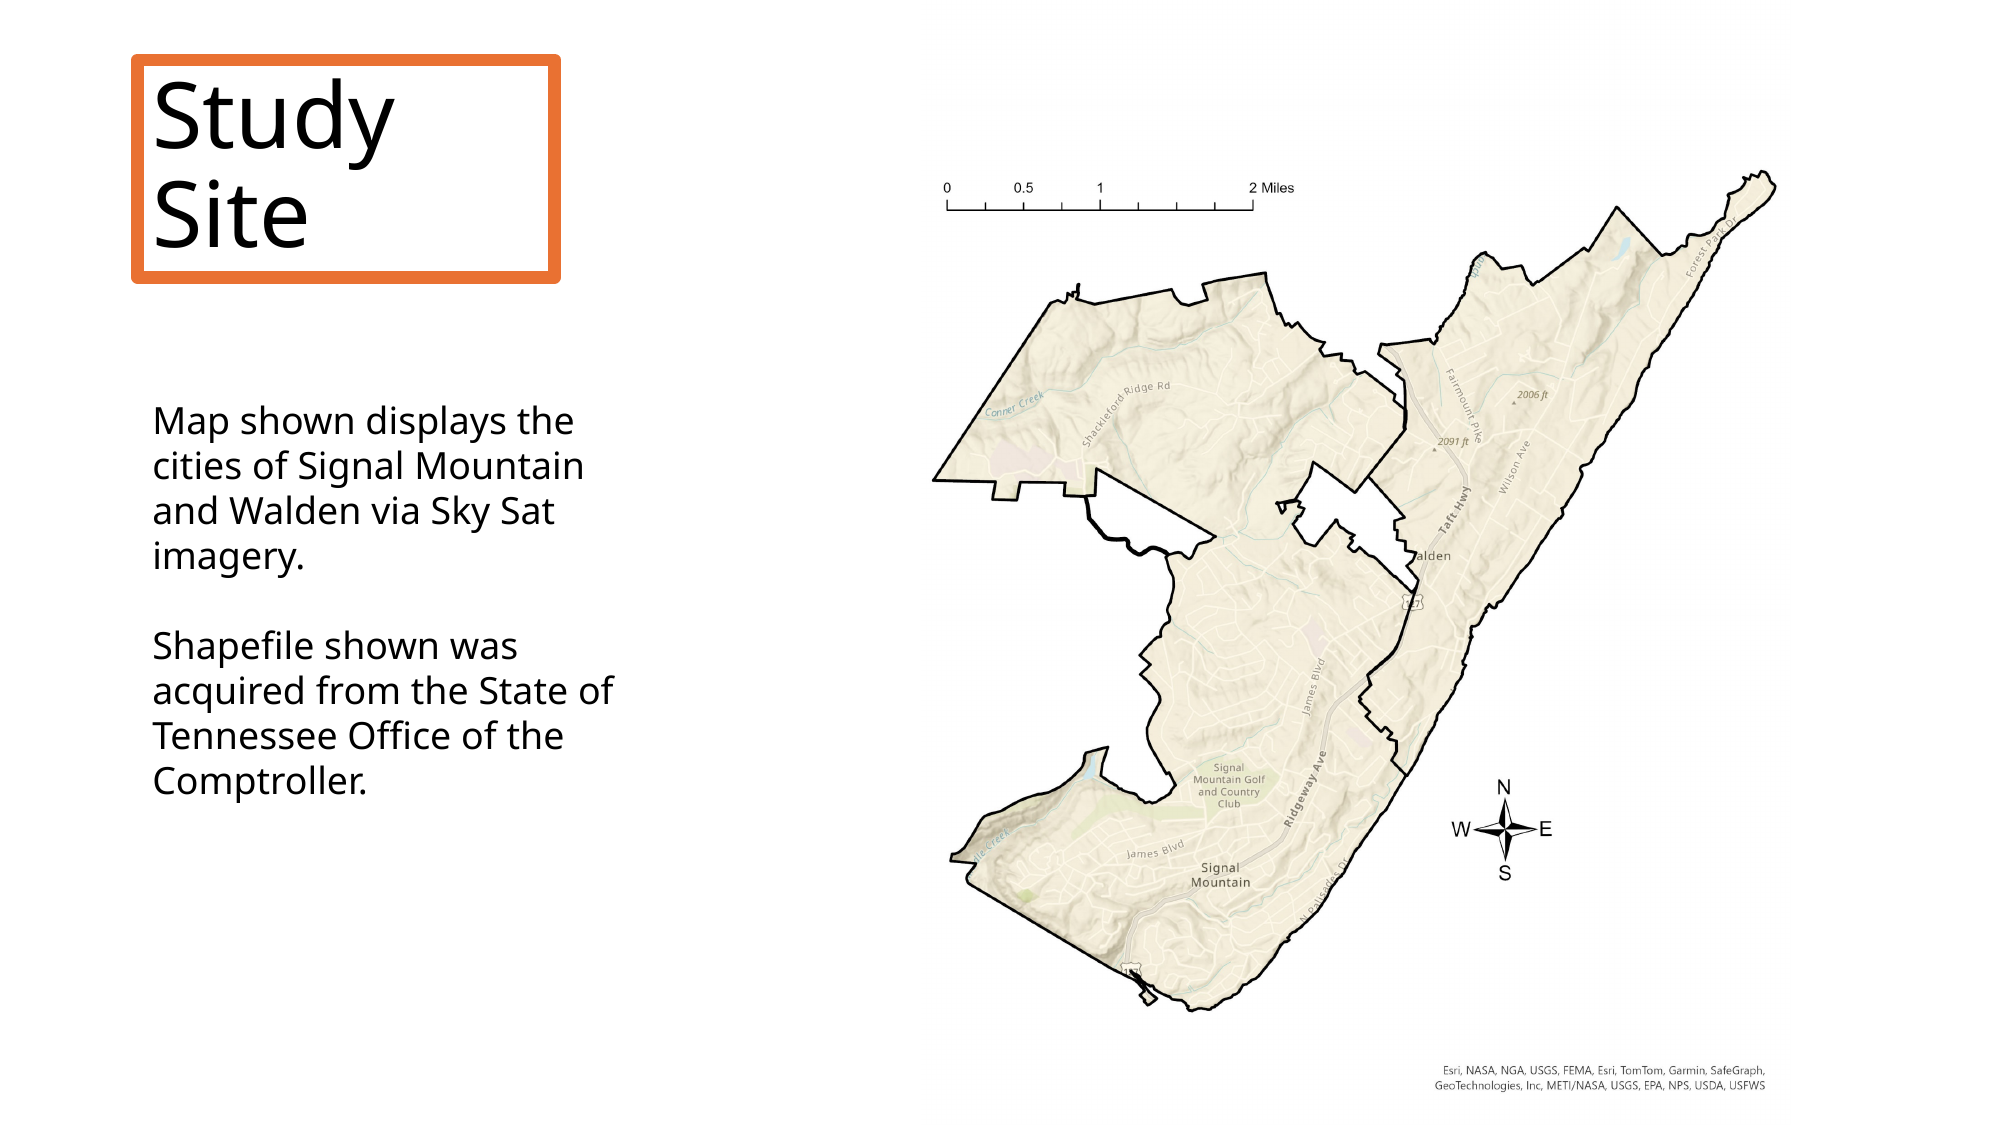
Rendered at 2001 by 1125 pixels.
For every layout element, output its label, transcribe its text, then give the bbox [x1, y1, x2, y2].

title Study Site [137, 59, 555, 278]
picture [921, 0, 1792, 1125]
text_box Map shown displays the cities of Signal Mountain and Walden via Sky Sat imagery. Shapefile shown was acquired from the State of Tennessee Office of the Comptroller. [137, 389, 646, 810]
